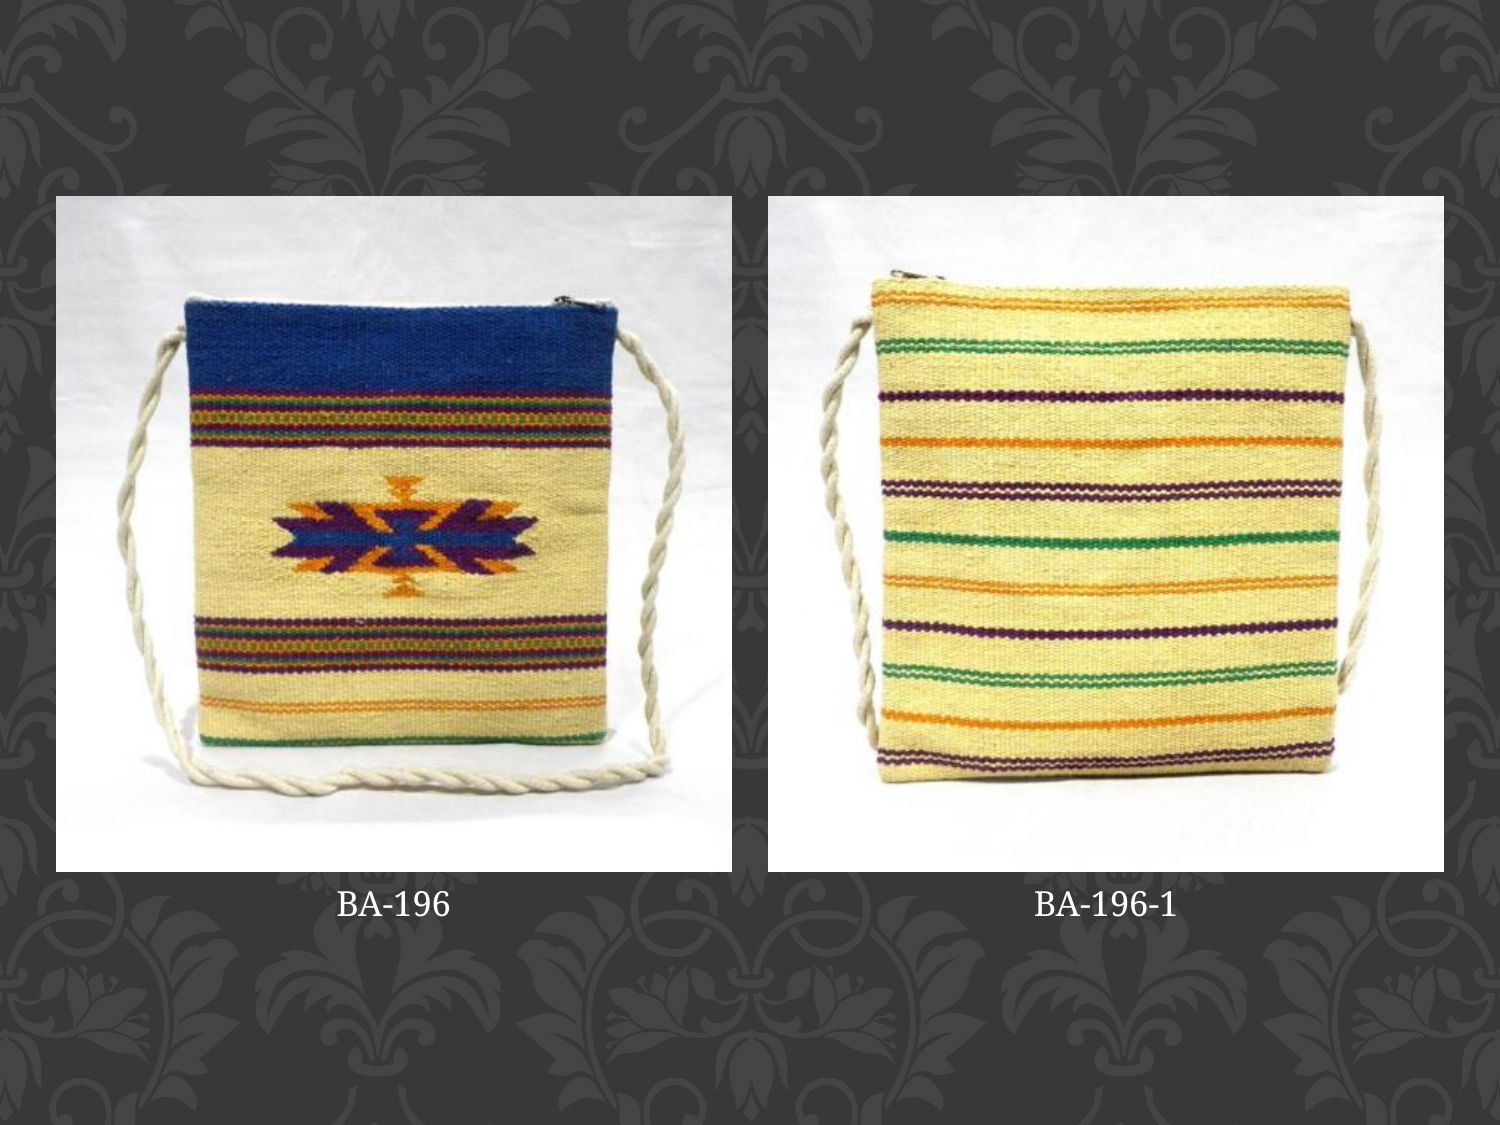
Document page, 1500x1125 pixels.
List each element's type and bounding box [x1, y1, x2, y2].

text_box [768, 196, 1444, 931]
text_box [55, 196, 732, 931]
